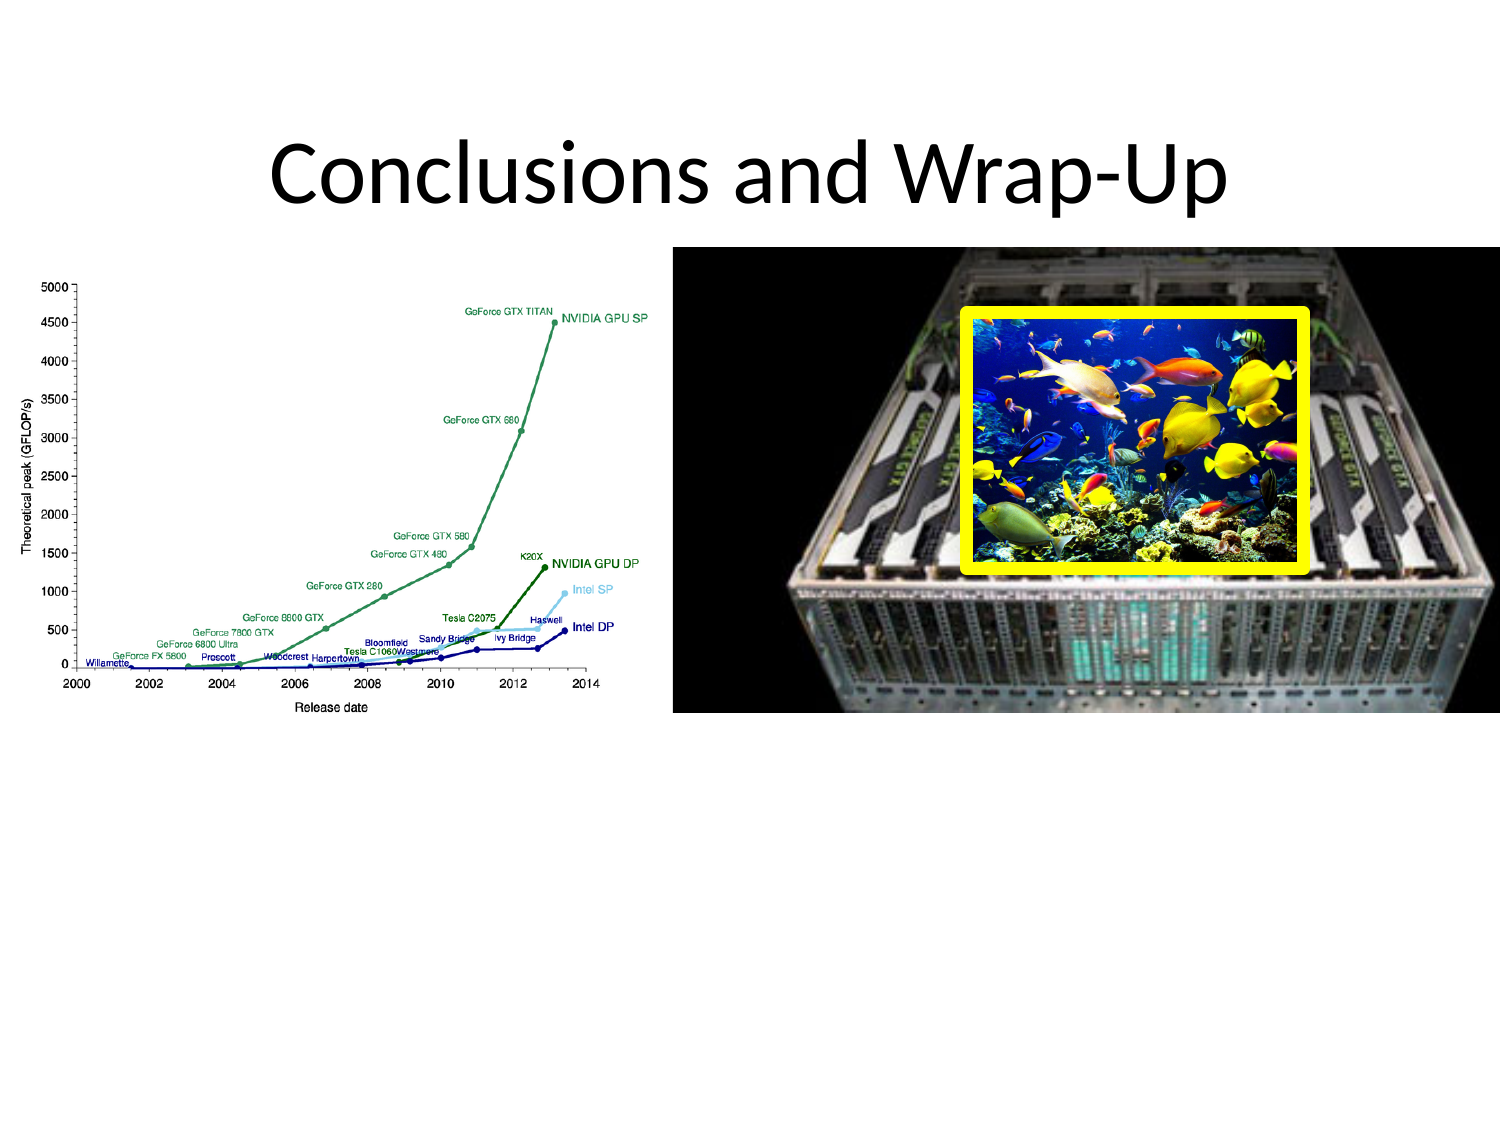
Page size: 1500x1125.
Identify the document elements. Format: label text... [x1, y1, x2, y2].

picture [10, 263, 664, 730]
title Conclusions and Wrap-Up [51, 97, 1449, 223]
picture [672, 246, 1500, 713]
